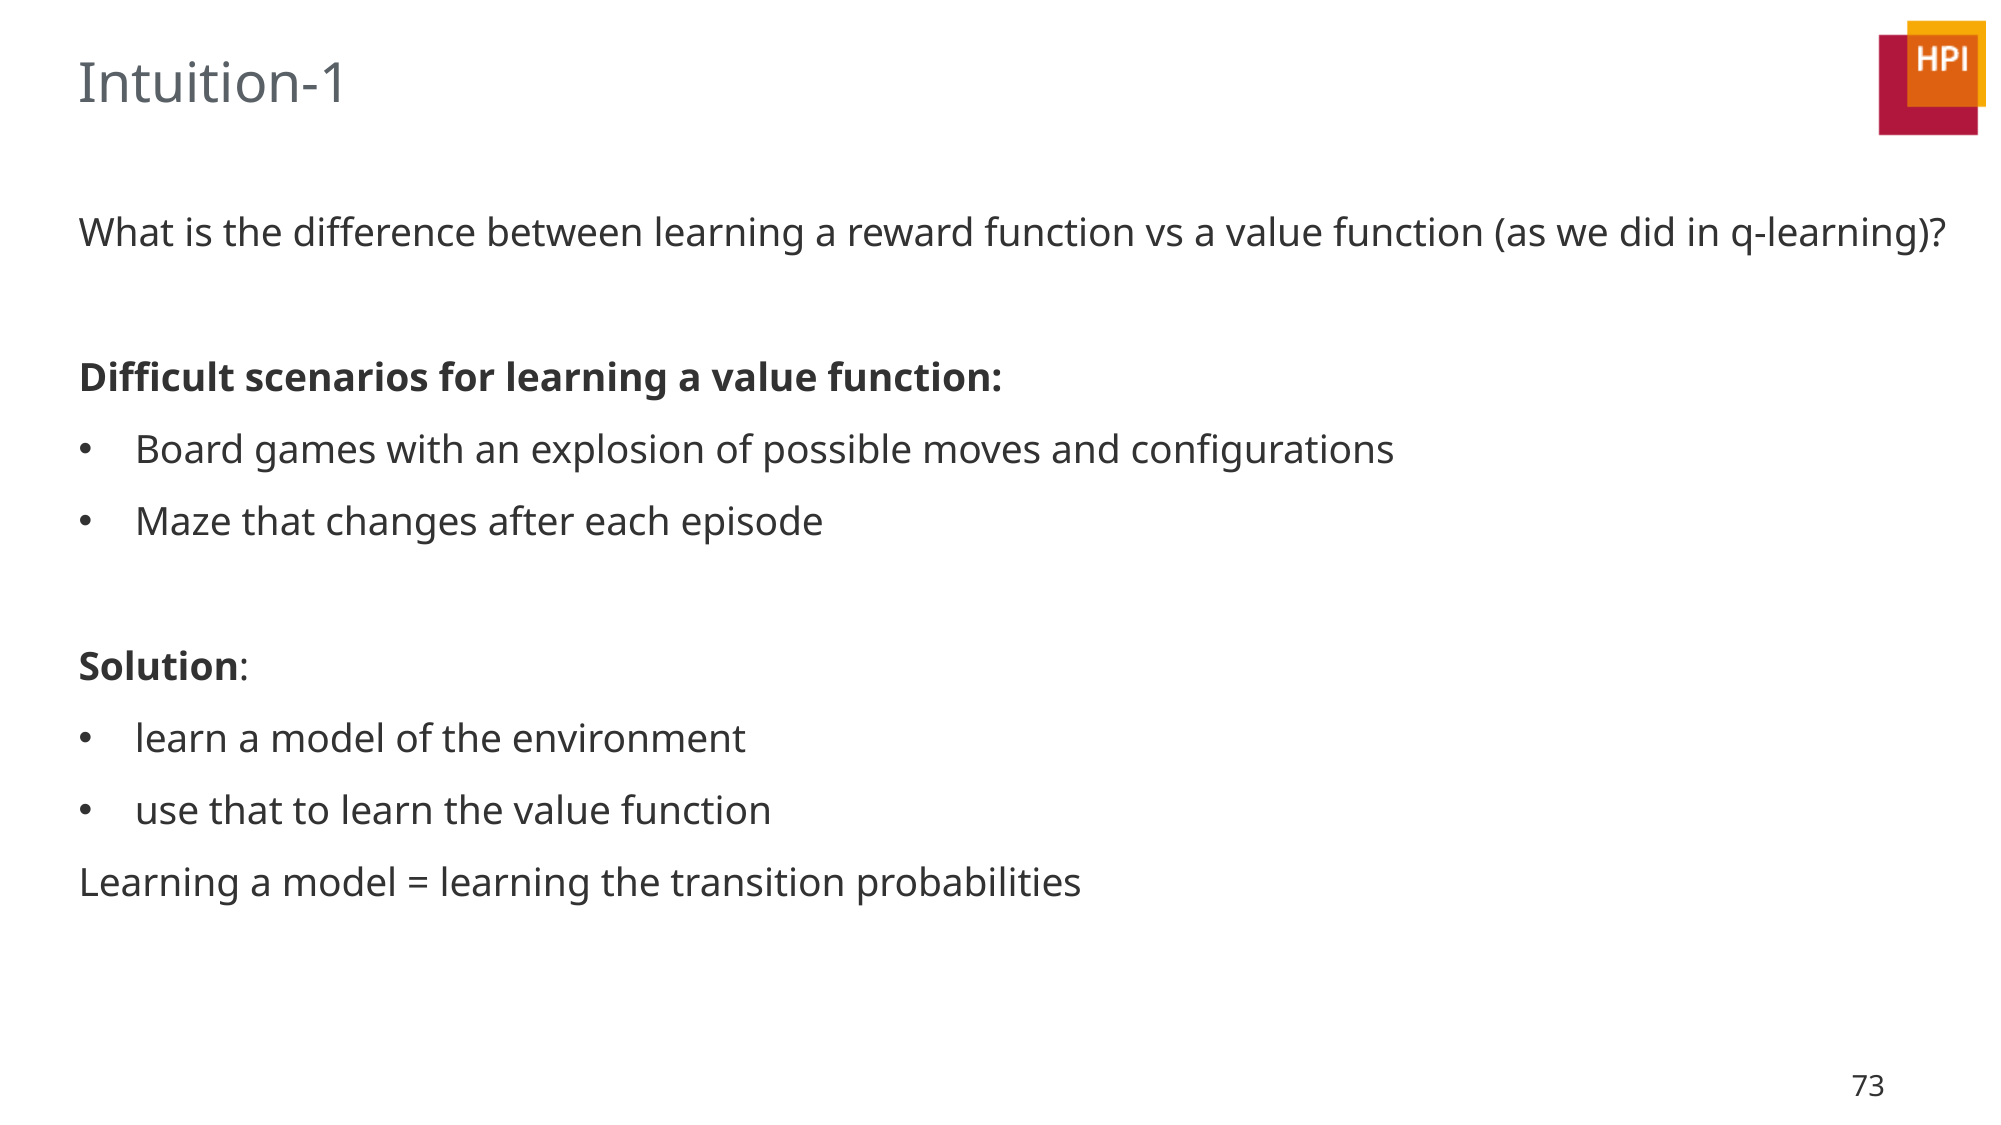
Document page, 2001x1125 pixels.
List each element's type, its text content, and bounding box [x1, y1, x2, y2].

list What is the difference between learning a reward function vs a value function (as we did in q-learning)? Difficult scenarios for learning a value function: Board games with an explosion of possible moves and configurations Maze that changes after each episode Solution: learn a model of the environment use that to learn the value function Learning a model = learning the transition probabilities [78, 199, 1961, 970]
picture [1873, 18, 1986, 140]
title Intuition-1 [78, 23, 1583, 115]
slide_number 73 [1834, 1064, 1961, 1107]
